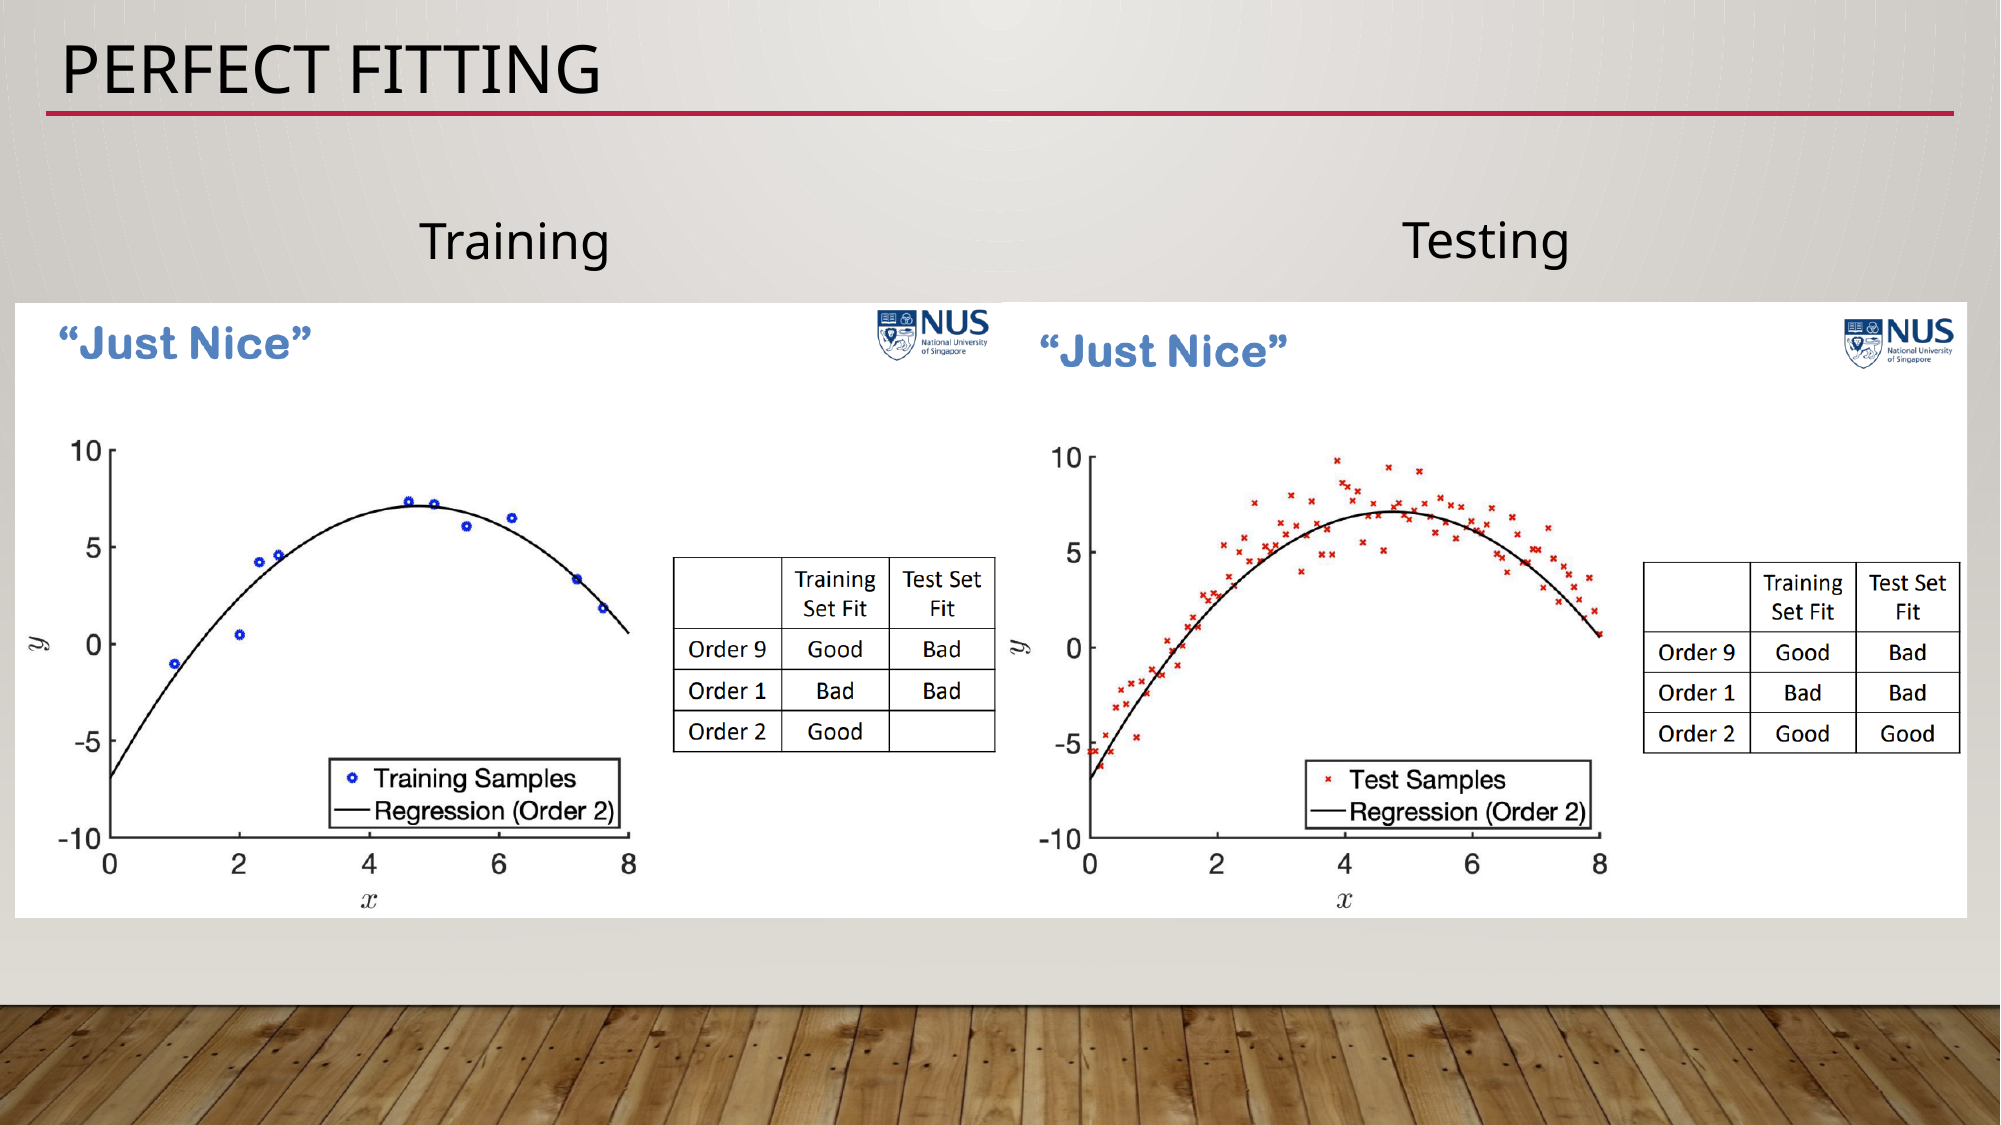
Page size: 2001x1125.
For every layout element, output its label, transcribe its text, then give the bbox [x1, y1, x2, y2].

text_box Testing [1387, 200, 1586, 276]
picture [14, 302, 1968, 918]
text_box Training [404, 201, 626, 277]
picture [0, 1005, 2000, 1125]
title Perfect fitting [45, 28, 1954, 201]
